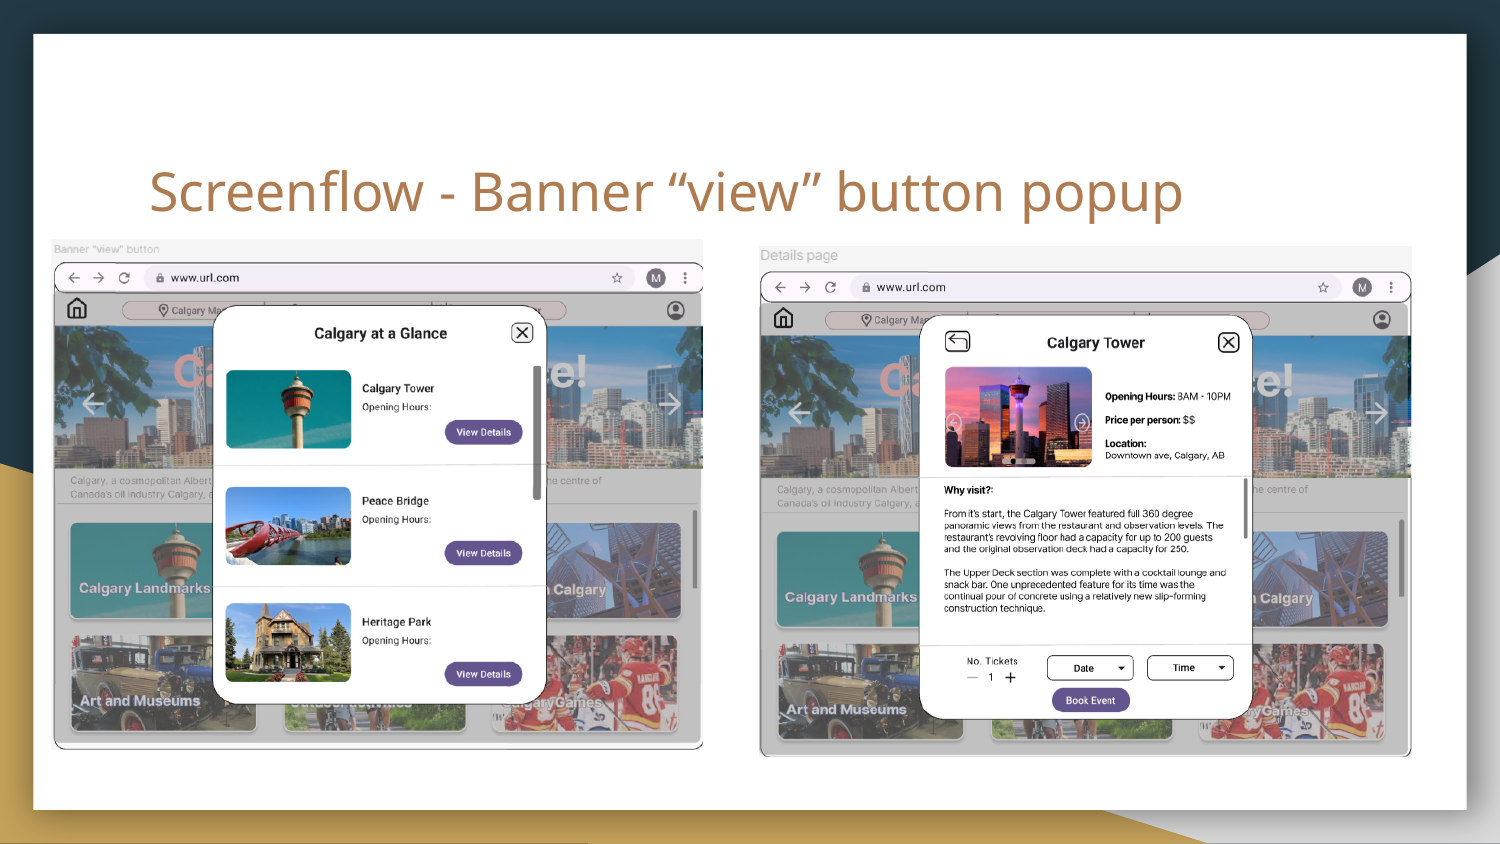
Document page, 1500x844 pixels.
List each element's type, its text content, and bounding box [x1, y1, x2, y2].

picture [50, 239, 704, 750]
title Screenflow - Banner “view” button popup [134, 138, 1366, 296]
picture [759, 246, 1412, 758]
